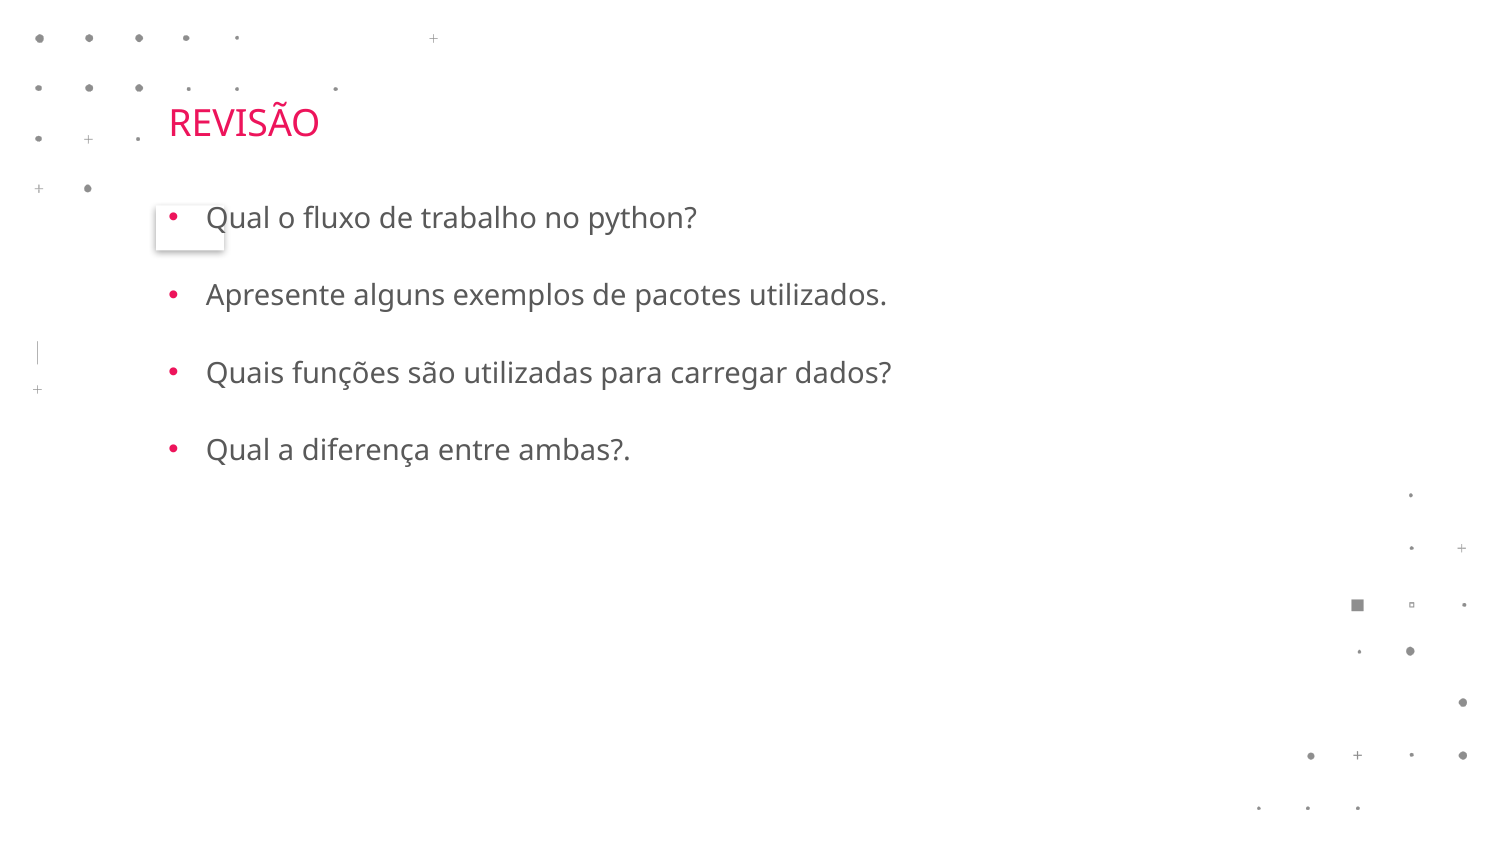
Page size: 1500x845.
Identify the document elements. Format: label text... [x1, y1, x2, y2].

picture [33, 34, 1467, 810]
text_box Qual o fluxo de trabalho no python? Apresente alguns exemplos de pacotes utilizados. Quais funções são utilizadas para carregar dados? Qual a diferença entre ambas?. [153, 173, 1371, 474]
text_box REVISÃO [153, 91, 867, 151]
